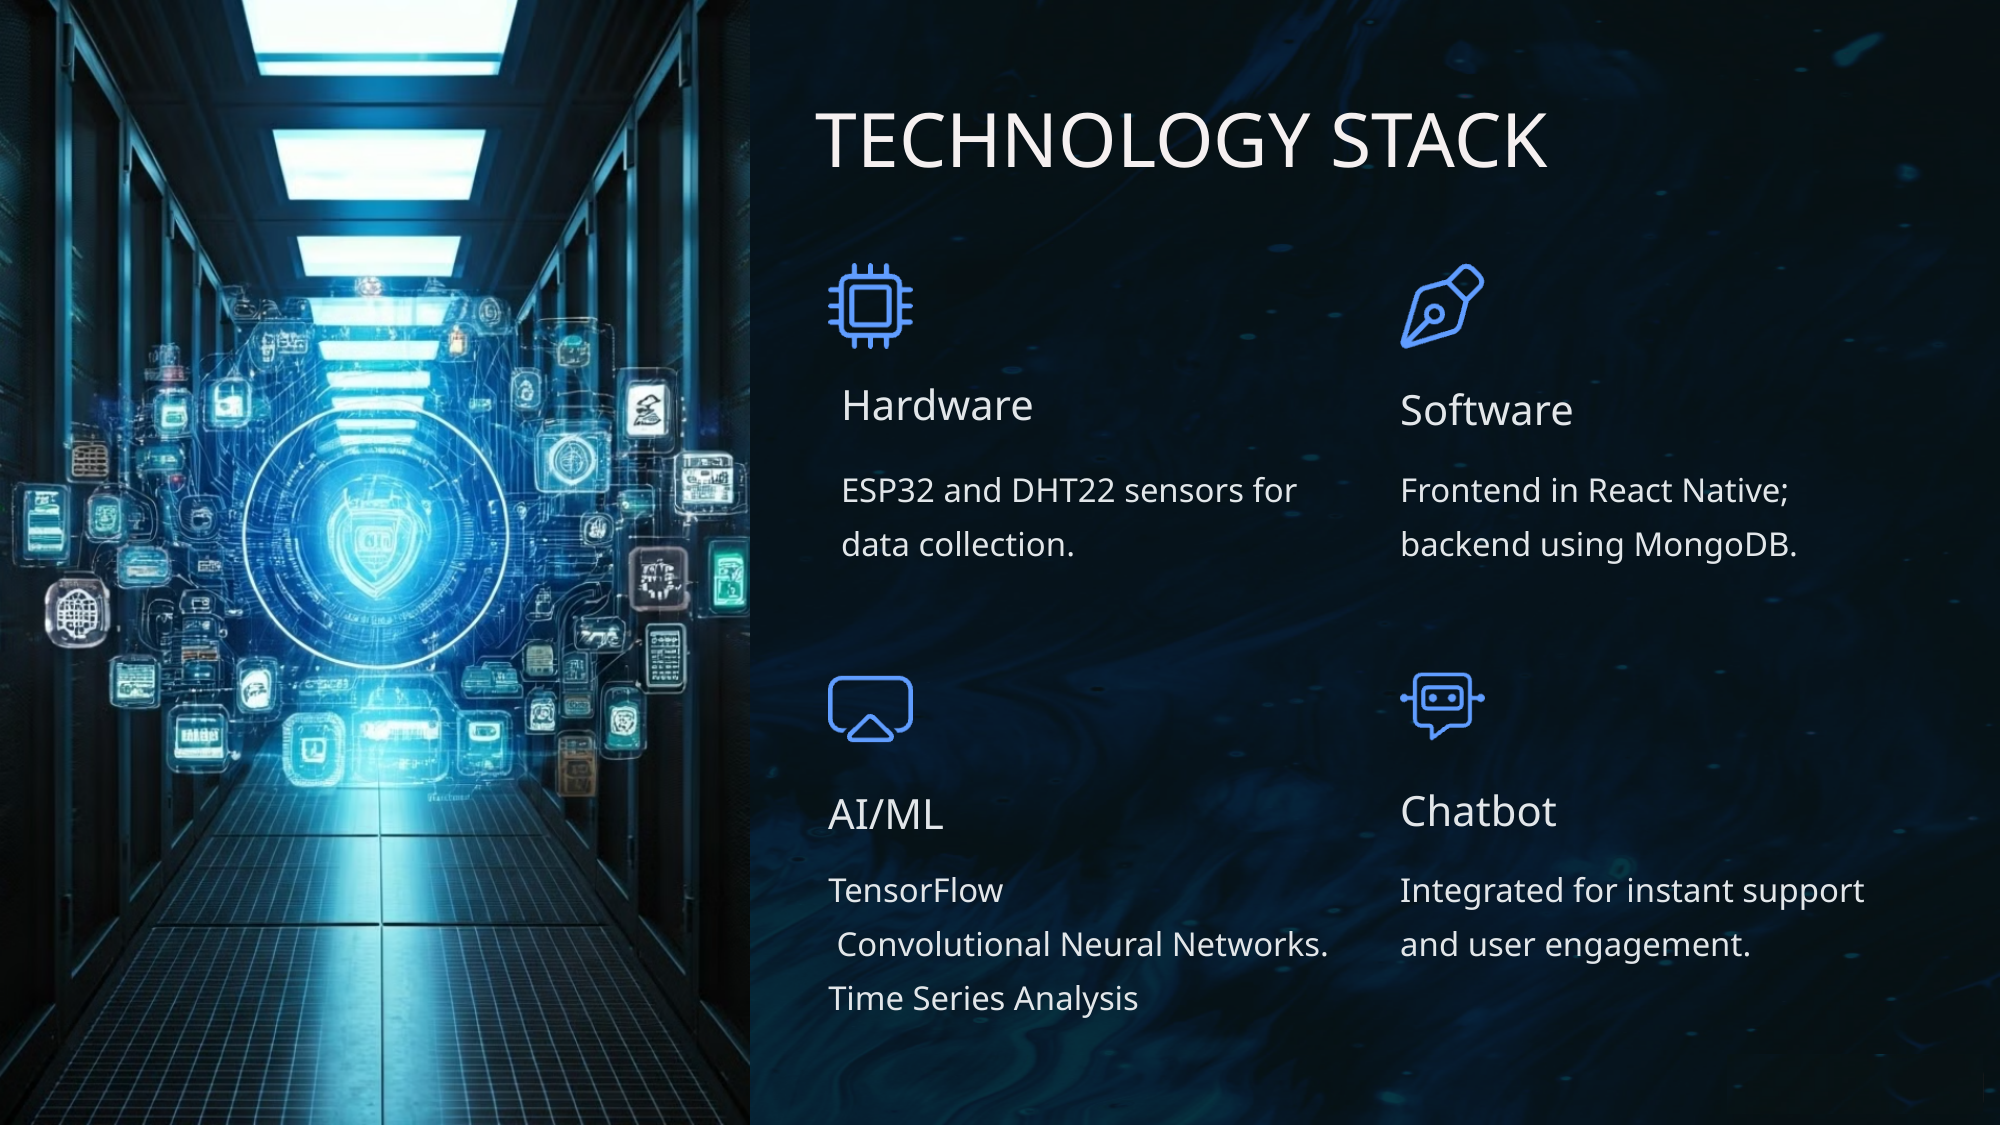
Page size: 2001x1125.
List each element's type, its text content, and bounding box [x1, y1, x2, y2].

text_box Integrated for instant support and user engagement. [1400, 855, 1882, 1017]
text_box ESP32 and DHT22 sensors for data collection. [841, 454, 1323, 563]
text_box TensorFlow Convolutional Neural Networks. Time Series Analysis [828, 855, 1370, 1017]
text_box Chatbot [1400, 782, 1822, 835]
text_box AI/ML [828, 785, 1250, 839]
text_box TECHNOLOGY STACK [815, 77, 1660, 184]
picture [0, 0, 2000, 1125]
text_box Frontend in React Native; backend using MongoDB. [1400, 454, 1882, 563]
text_box Software [1400, 381, 1822, 435]
text_box Hardware [841, 376, 1263, 430]
